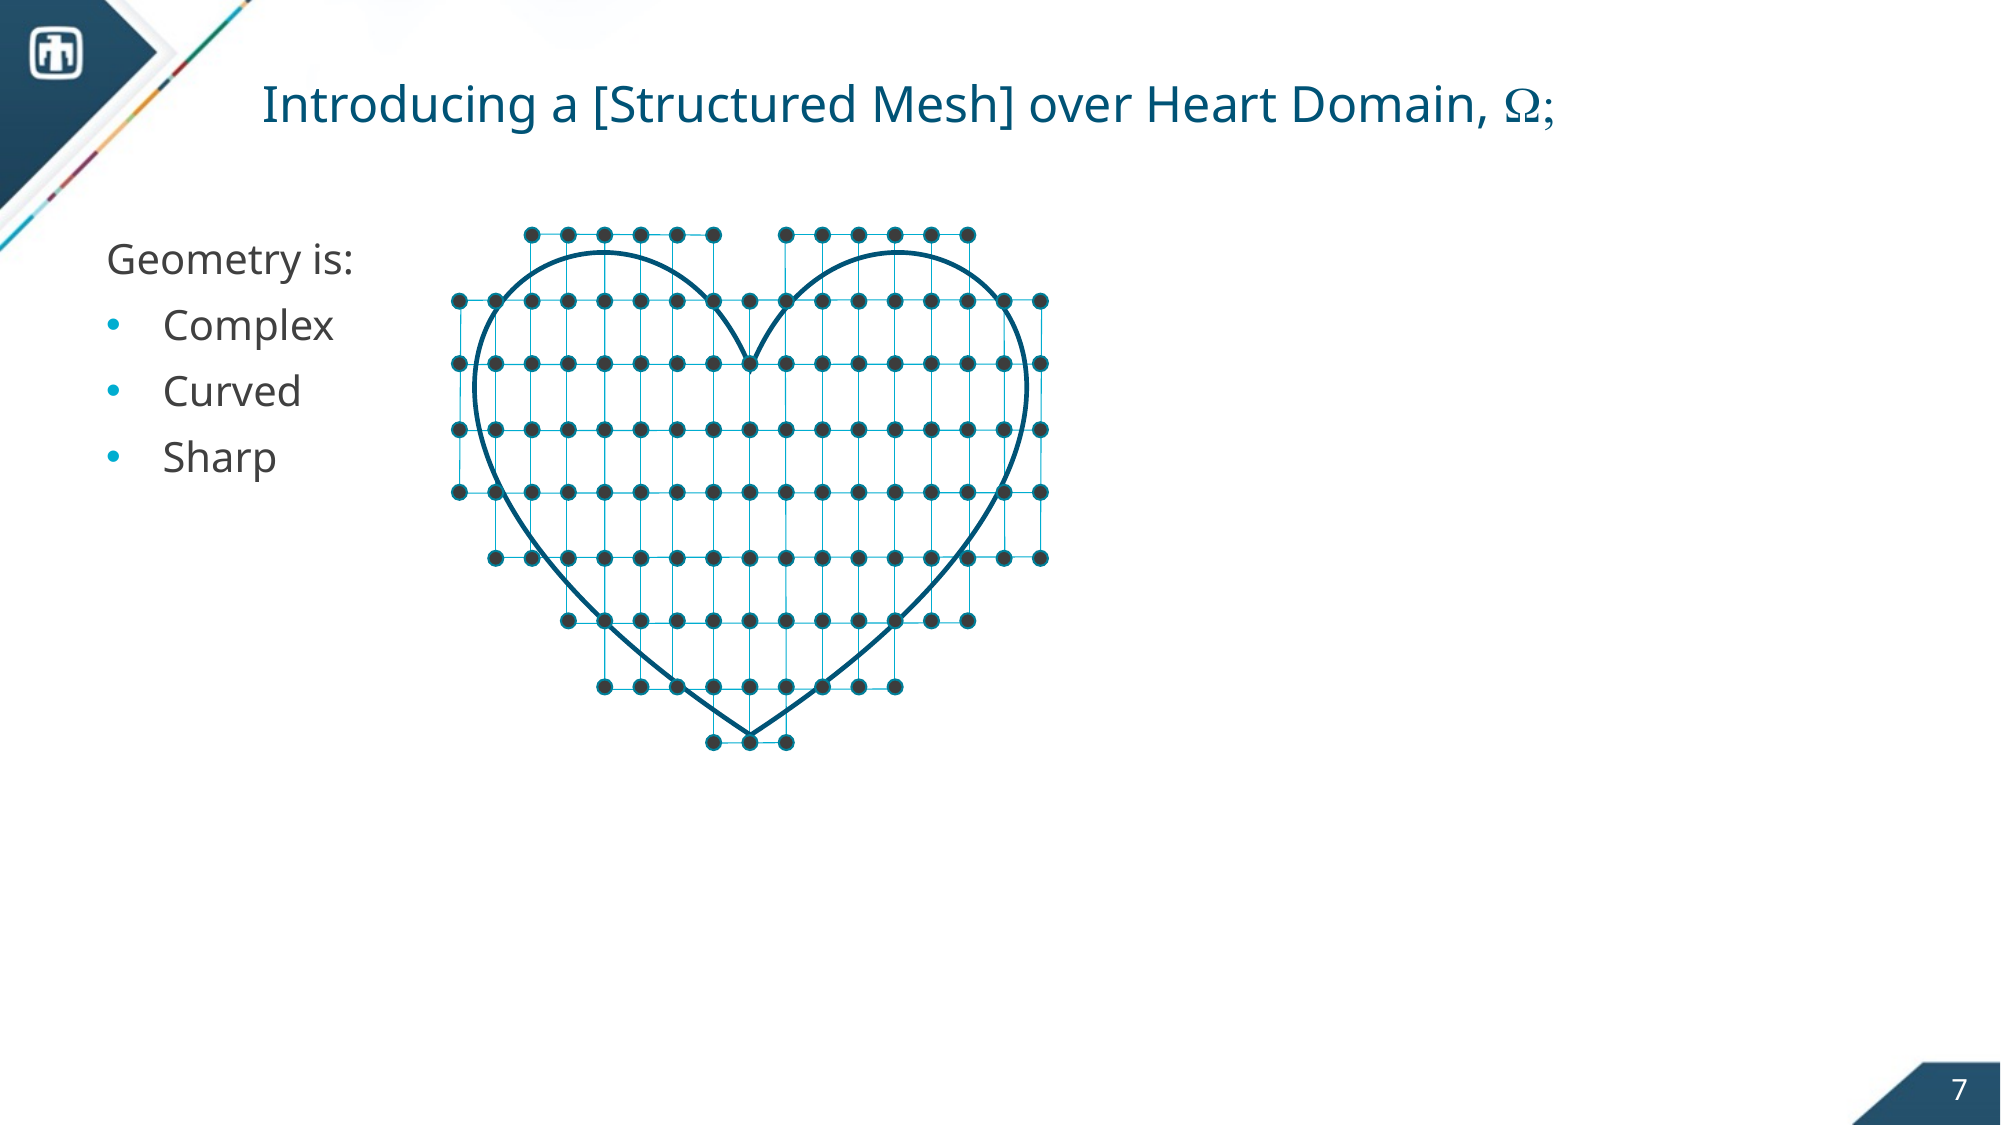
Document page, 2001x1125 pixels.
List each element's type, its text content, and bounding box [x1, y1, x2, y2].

text_box [673, 549, 686, 556]
text_box [641, 365, 650, 373]
text_box [970, 355, 977, 364]
text_box [786, 494, 795, 501]
text_box [487, 421, 495, 430]
text_box [995, 558, 1013, 567]
text_box [786, 678, 795, 689]
text_box [641, 301, 672, 364]
text_box [741, 431, 749, 439]
text_box [487, 431, 495, 439]
text_box [632, 235, 640, 244]
text_box [605, 365, 640, 430]
slide_number 7 [1919, 1061, 2000, 1122]
text_box [605, 431, 640, 492]
text_box [496, 365, 504, 373]
text_box [559, 612, 577, 630]
text_box [823, 494, 831, 501]
text_box [567, 494, 577, 501]
text_box [850, 612, 858, 622]
text_box [886, 678, 904, 696]
text_box [632, 494, 640, 501]
text_box [778, 494, 785, 501]
text_box [850, 355, 858, 364]
text_box [970, 365, 977, 372]
text_box [596, 483, 604, 492]
text_box [778, 733, 795, 752]
text_box [851, 690, 867, 696]
text_box [1031, 549, 1050, 567]
text_box [886, 558, 894, 567]
text_box [714, 431, 749, 492]
text_box [560, 226, 577, 233]
text_box [531, 365, 566, 430]
text_box [673, 558, 686, 567]
text_box [567, 365, 577, 373]
text_box [1042, 484, 1050, 501]
text_box [531, 421, 541, 430]
text_box [1005, 310, 1027, 364]
text_box [895, 251, 931, 299]
text_box [777, 678, 785, 689]
text_box [922, 483, 931, 492]
text_box [932, 255, 969, 299]
text_box [567, 494, 604, 556]
text_box [970, 273, 996, 299]
text_box [823, 494, 858, 556]
text_box [750, 734, 759, 742]
text_box [641, 235, 650, 244]
text_box [567, 301, 577, 310]
text_box [823, 257, 858, 299]
text_box [705, 690, 713, 696]
text_box [596, 226, 613, 233]
text_box [859, 558, 894, 622]
text_box [886, 612, 894, 622]
text_box [673, 431, 713, 492]
text_box [970, 365, 1004, 430]
text_box [641, 256, 672, 299]
text_box [814, 483, 822, 492]
text_box [741, 612, 749, 622]
text_box [886, 355, 894, 364]
text_box [850, 421, 858, 430]
text_box [859, 251, 894, 299]
text_box [814, 355, 822, 364]
text_box [778, 292, 785, 299]
text_box [705, 678, 713, 689]
text_box [850, 226, 867, 233]
text_box [596, 494, 604, 501]
text_box [895, 494, 904, 501]
text_box [887, 550, 894, 556]
text_box [487, 292, 504, 299]
text_box [673, 624, 686, 630]
text_box [859, 483, 868, 492]
text_box [932, 558, 941, 567]
text_box [567, 558, 577, 567]
text_box [531, 431, 566, 492]
text_box [750, 558, 759, 567]
text_box [705, 292, 713, 299]
text_box [859, 558, 868, 567]
text_box [923, 292, 931, 299]
text_box [669, 690, 686, 696]
text_box [559, 421, 566, 430]
text_box [895, 355, 904, 364]
text_box [922, 558, 931, 567]
text_box [886, 235, 904, 244]
text_box [567, 431, 577, 439]
text_box [786, 690, 795, 696]
text_box [970, 558, 977, 567]
text_box [669, 226, 686, 233]
text_box [567, 235, 577, 244]
text_box [673, 292, 686, 299]
text_box [995, 483, 1004, 492]
text_box [895, 624, 903, 630]
text_box [673, 483, 686, 492]
picture [0, 0, 2001, 1125]
text_box [641, 494, 650, 501]
text_box [970, 431, 977, 438]
text_box [777, 484, 785, 492]
text_box [995, 421, 1004, 430]
text_box [895, 431, 931, 492]
text_box [531, 494, 566, 556]
text_box [850, 483, 858, 492]
text_box [823, 431, 858, 492]
text_box [605, 355, 614, 364]
text_box [786, 431, 795, 439]
text_box [750, 549, 758, 556]
text_box [605, 678, 614, 689]
text_box [859, 624, 867, 630]
text_box [504, 273, 530, 299]
text_box [705, 431, 713, 439]
text_box [859, 549, 867, 556]
text_box [814, 690, 831, 696]
text_box [778, 365, 785, 372]
text_box [814, 624, 822, 630]
text_box [814, 558, 822, 567]
text_box [450, 355, 459, 373]
text_box [461, 431, 468, 438]
text_box [895, 365, 931, 430]
text_box [970, 484, 977, 492]
text_box [641, 292, 649, 299]
text_box [750, 494, 785, 556]
text_box [959, 292, 969, 299]
text_box [814, 421, 822, 430]
text_box [995, 355, 1004, 364]
text_box [714, 690, 749, 734]
text_box [641, 678, 650, 689]
text_box [895, 365, 904, 373]
text_box [1032, 494, 1040, 501]
text_box [632, 365, 640, 372]
text_box [496, 483, 505, 492]
text_box [705, 494, 713, 501]
text_box [850, 301, 858, 310]
text_box [859, 421, 868, 430]
text_box [705, 301, 713, 310]
text_box [523, 355, 530, 364]
text_box [705, 558, 713, 567]
text_box [641, 483, 650, 492]
text_box [1031, 355, 1040, 364]
text_box [786, 365, 822, 430]
text_box [959, 226, 977, 244]
text_box [632, 612, 640, 622]
text_box [741, 678, 749, 689]
text_box [461, 365, 468, 372]
text_box [1005, 365, 1013, 372]
text_box [523, 484, 530, 492]
text_box [633, 550, 640, 556]
text_box [823, 292, 831, 299]
text_box [714, 309, 746, 364]
text_box [823, 301, 832, 310]
text_box [641, 365, 672, 430]
text_box [923, 365, 931, 373]
text_box [742, 624, 749, 630]
text_box [778, 550, 785, 556]
text_box [567, 301, 604, 364]
text_box [567, 558, 604, 616]
text_box [886, 484, 894, 492]
text_box [922, 421, 931, 430]
text_box [750, 690, 785, 734]
text_box [859, 624, 891, 657]
text_box [450, 421, 459, 439]
text_box [714, 690, 722, 696]
text_box [461, 355, 469, 364]
text_box [823, 365, 831, 373]
text_box [605, 365, 613, 373]
text_box [567, 251, 604, 299]
text_box [633, 624, 640, 630]
text_box [1005, 431, 1023, 481]
text_box [673, 494, 686, 501]
text_box [895, 301, 931, 364]
text_box [959, 549, 969, 556]
text_box [487, 483, 495, 492]
text_box [605, 292, 613, 299]
text_box [777, 421, 785, 430]
text_box [1005, 494, 1013, 501]
text_box [605, 558, 614, 567]
text_box [596, 612, 604, 622]
text_box [714, 558, 723, 567]
text_box [932, 431, 940, 439]
text_box [741, 292, 758, 299]
text_box [487, 355, 495, 364]
text_box [705, 624, 713, 630]
text_box [887, 226, 904, 233]
text_box [750, 365, 759, 373]
text_box [823, 483, 832, 492]
text_box [932, 558, 957, 587]
text_box [714, 431, 722, 439]
text_box [1032, 292, 1050, 310]
text_box [496, 431, 505, 439]
text_box [596, 549, 604, 556]
text_box [596, 301, 604, 310]
text_box [777, 226, 795, 244]
text_box [895, 431, 904, 439]
text_box [714, 483, 723, 492]
text_box [523, 421, 530, 430]
text_box [567, 483, 577, 492]
text_box [523, 558, 541, 567]
text_box [814, 235, 822, 244]
text_box [932, 292, 940, 299]
text_box [851, 624, 858, 630]
text_box [641, 421, 650, 430]
text_box [560, 431, 566, 438]
text_box [567, 365, 604, 430]
text_box [895, 292, 904, 299]
text_box [714, 612, 723, 622]
text_box [823, 421, 832, 430]
text_box [714, 678, 723, 689]
text_box [786, 558, 795, 567]
text_box [673, 558, 713, 622]
text_box [450, 483, 468, 501]
text_box [777, 301, 785, 310]
text_box [741, 549, 749, 556]
text_box [786, 558, 822, 622]
text_box [673, 494, 713, 556]
text_box [814, 612, 822, 622]
text_box [750, 431, 785, 492]
text_box [778, 431, 785, 438]
text_box [461, 421, 469, 430]
text_box [786, 301, 795, 310]
text_box [850, 494, 858, 501]
text_box [1005, 301, 1013, 310]
text_box [610, 624, 640, 655]
text_box [932, 365, 940, 373]
text_box [487, 365, 495, 373]
text_box [523, 431, 530, 438]
text_box [786, 431, 822, 492]
text_box [750, 483, 759, 492]
text_box [970, 301, 977, 310]
text_box [673, 365, 686, 373]
text_box [496, 355, 505, 364]
text_box [859, 292, 867, 299]
text_box [996, 494, 1004, 501]
text_box [786, 355, 795, 364]
text_box [596, 235, 604, 244]
text_box [673, 270, 706, 299]
text_box [496, 365, 530, 430]
text_box [850, 678, 868, 689]
text_box [995, 431, 1004, 439]
text_box [823, 365, 858, 430]
text_box [496, 494, 504, 501]
text_box [995, 301, 1004, 310]
text_box [641, 431, 672, 492]
text_box [673, 431, 686, 439]
text_box [496, 431, 530, 492]
text_box [632, 301, 640, 310]
text_box [504, 494, 530, 539]
text_box [932, 301, 941, 310]
text_box [895, 612, 904, 622]
text_box [714, 365, 722, 373]
text_box [814, 301, 822, 310]
text_box [605, 494, 640, 556]
text_box [859, 365, 868, 373]
text_box [523, 365, 530, 372]
text_box [959, 421, 969, 430]
text_box [742, 690, 749, 696]
text_box [461, 301, 469, 310]
text_box [559, 235, 566, 244]
text_box [823, 624, 831, 630]
text_box [859, 301, 868, 310]
text_box [523, 494, 530, 501]
text_box [741, 301, 749, 310]
text_box [777, 612, 785, 622]
text_box [823, 624, 858, 681]
text_box [996, 292, 1013, 299]
text_box [750, 431, 759, 439]
text_box [1005, 483, 1013, 492]
text_box [1032, 431, 1040, 439]
text_box [673, 678, 686, 689]
text_box [1005, 421, 1013, 430]
text_box [850, 549, 858, 556]
text_box [673, 624, 713, 689]
text_box [741, 421, 749, 430]
text_box [632, 226, 649, 233]
text_box [632, 421, 640, 430]
text_box [531, 431, 541, 439]
text_box [641, 549, 649, 556]
text_box [632, 678, 640, 689]
text_box [559, 301, 566, 310]
text_box [922, 301, 931, 310]
text_box [673, 355, 686, 364]
text_box [487, 494, 495, 501]
text_box [673, 421, 686, 430]
text_box [750, 494, 759, 501]
text_box [523, 226, 541, 244]
text_box [786, 292, 795, 299]
text_box [886, 301, 894, 310]
text_box [1032, 365, 1040, 373]
text_box [932, 549, 940, 556]
text_box [750, 421, 759, 430]
text_box [559, 558, 566, 567]
text_box [750, 624, 758, 630]
text_box [496, 301, 530, 364]
text_box [560, 365, 566, 372]
text_box [596, 365, 604, 373]
text_box [895, 421, 904, 430]
text_box [1005, 365, 1028, 430]
text_box [559, 484, 566, 492]
text_box [673, 612, 686, 622]
text_box [786, 624, 794, 630]
text_box [641, 624, 649, 630]
text_box [786, 483, 795, 492]
text_box [786, 301, 822, 364]
text_box [641, 558, 672, 622]
text_box [714, 624, 722, 630]
text_box [1005, 355, 1013, 364]
text_box [778, 690, 785, 696]
text_box [959, 301, 969, 310]
text_box [859, 494, 868, 501]
text_box [823, 558, 858, 622]
text_box [932, 483, 940, 492]
text_box [895, 483, 904, 492]
text_box [741, 365, 749, 372]
text_box [887, 292, 894, 299]
text_box [786, 549, 795, 556]
text_box [750, 678, 759, 689]
text_box [823, 612, 832, 622]
text_box [786, 690, 815, 713]
text_box [895, 301, 904, 310]
text_box [605, 558, 640, 622]
text_box [750, 355, 759, 364]
text_box [895, 558, 931, 617]
text_box [641, 301, 650, 310]
text_box [496, 421, 505, 430]
text_box [932, 494, 940, 501]
text_box [895, 558, 904, 567]
text_box [705, 483, 713, 492]
text_box [641, 494, 672, 556]
text_box [531, 301, 541, 310]
text_box [596, 624, 604, 630]
text_box [814, 678, 832, 689]
text_box [531, 365, 541, 373]
text_box [632, 355, 640, 364]
text_box [777, 558, 785, 567]
text_box [850, 558, 858, 567]
text_box [531, 292, 541, 299]
text_box [922, 612, 931, 622]
text_box [932, 365, 969, 430]
text_box [750, 558, 785, 622]
text_box [932, 494, 969, 556]
text_box [786, 421, 795, 430]
text_box [632, 431, 640, 439]
text_box [923, 549, 931, 556]
text_box [750, 690, 758, 696]
text_box [605, 301, 640, 364]
text_box [633, 690, 649, 696]
text_box [531, 483, 541, 492]
text_box [794, 274, 822, 299]
text_box [605, 624, 613, 630]
text_box [605, 301, 614, 310]
text_box [932, 612, 941, 622]
text_box [605, 549, 613, 556]
text_box [641, 612, 650, 622]
text_box [959, 355, 969, 364]
text_box [567, 549, 577, 556]
text_box [741, 744, 759, 752]
text_box [531, 549, 541, 556]
text_box [596, 292, 604, 299]
text_box [1031, 483, 1040, 492]
text_box [596, 355, 604, 364]
text_box [850, 235, 868, 244]
text_box [859, 365, 894, 430]
text_box [959, 483, 969, 492]
text_box [596, 558, 604, 567]
text_box [959, 558, 969, 567]
text_box [567, 431, 604, 492]
text_box [705, 355, 713, 364]
text_box [685, 690, 713, 711]
text_box [714, 494, 749, 556]
text_box [923, 494, 931, 501]
text_box [786, 624, 822, 689]
text_box [605, 494, 613, 501]
text_box [673, 301, 686, 310]
text_box [859, 431, 894, 492]
text_box [487, 549, 505, 567]
text_box [922, 235, 941, 244]
text_box [473, 365, 495, 430]
text_box [923, 431, 931, 439]
text_box [567, 421, 577, 430]
text_box [741, 494, 749, 501]
text_box [750, 624, 785, 689]
text_box [559, 355, 566, 364]
text_box [705, 734, 723, 752]
text_box [567, 355, 577, 364]
text_box [641, 624, 672, 680]
text_box [859, 494, 894, 556]
text_box [886, 365, 894, 372]
text_box [777, 355, 785, 364]
text_box [567, 292, 577, 299]
text_box [714, 494, 722, 501]
text_box [714, 365, 749, 430]
text_box [814, 226, 831, 233]
text_box [741, 355, 749, 364]
text_box [959, 494, 969, 501]
title Introducing a [Structured Mesh] over Heart Domain, W; [262, 42, 1919, 170]
text_box [705, 365, 713, 373]
text_box [478, 431, 495, 479]
text_box [673, 301, 713, 364]
text_box [814, 494, 822, 501]
text_box [859, 612, 868, 622]
text_box [605, 483, 614, 492]
text_box [641, 431, 650, 439]
text_box [970, 301, 1004, 364]
text_box [632, 558, 640, 567]
text_box [823, 558, 832, 567]
text_box [959, 365, 969, 373]
text_box [778, 624, 785, 630]
text_box [923, 226, 940, 233]
text_box [754, 310, 785, 364]
text_box [970, 494, 976, 501]
text_box [1042, 421, 1050, 438]
text_box [970, 494, 997, 540]
text_box [895, 549, 904, 556]
text_box [959, 431, 969, 439]
text_box [932, 421, 941, 430]
text_box [668, 235, 686, 244]
text_box [714, 292, 722, 299]
text_box [859, 301, 894, 364]
text_box [605, 235, 614, 244]
text_box [605, 251, 640, 299]
text_box [886, 431, 894, 439]
text_box [705, 421, 713, 430]
text_box [560, 494, 566, 501]
text_box [705, 612, 713, 622]
text_box [531, 301, 566, 364]
text_box [641, 355, 650, 364]
text_box [823, 235, 832, 244]
text_box [714, 301, 723, 310]
text_box [850, 431, 858, 439]
text_box [705, 226, 723, 244]
text_box [531, 256, 566, 299]
text_box [887, 494, 894, 501]
text_box [1031, 421, 1040, 430]
text_box [714, 558, 749, 622]
text_box [777, 734, 785, 742]
text_box [450, 292, 468, 310]
text_box [596, 431, 604, 439]
text_box [714, 421, 723, 430]
text_box [859, 355, 868, 364]
text_box [531, 355, 541, 364]
text_box [786, 612, 795, 622]
text_box [814, 549, 822, 556]
text_box [523, 301, 530, 310]
text_box [923, 624, 940, 630]
text_box [605, 431, 613, 439]
text_box [496, 301, 505, 310]
text_box [741, 558, 749, 567]
text_box [714, 624, 749, 689]
text_box [970, 431, 1004, 492]
text_box [673, 365, 713, 430]
text_box [544, 558, 566, 584]
text_box [932, 431, 969, 492]
text_box [922, 355, 931, 364]
text_box [932, 301, 969, 364]
text_box [596, 421, 604, 430]
text_box [814, 292, 822, 299]
text_box [714, 355, 723, 364]
text_box [641, 558, 650, 567]
text_box [531, 494, 541, 501]
text_box [959, 612, 977, 630]
text_box [895, 494, 931, 556]
text_box [1042, 355, 1050, 372]
text_box [859, 431, 868, 439]
text_box [714, 549, 722, 556]
text_box [995, 365, 1004, 373]
text_box [823, 355, 832, 364]
text_box [1005, 431, 1013, 439]
text_box [1031, 301, 1040, 310]
text_box [786, 365, 795, 373]
list Geometry is: Complex Curved Sharp [106, 231, 1919, 988]
text_box [823, 301, 858, 364]
text_box [996, 549, 1013, 556]
text_box [932, 355, 941, 364]
text_box [475, 310, 495, 364]
text_box [741, 734, 749, 742]
text_box [750, 612, 759, 622]
text_box [786, 494, 822, 556]
text_box [741, 483, 749, 492]
text_box [850, 365, 858, 372]
text_box [823, 431, 831, 439]
text_box [886, 421, 894, 430]
text_box [823, 549, 831, 556]
text_box [487, 301, 495, 310]
text_box [814, 431, 822, 439]
text_box [632, 483, 640, 492]
text_box [814, 365, 822, 373]
text_box [605, 421, 614, 430]
text_box [705, 549, 713, 556]
text_box [605, 612, 614, 622]
text_box [596, 678, 613, 696]
text_box [633, 292, 640, 299]
text_box [887, 624, 894, 630]
text_box [970, 421, 977, 430]
text_box [750, 301, 759, 310]
text_box [850, 292, 858, 299]
text_box [750, 365, 785, 430]
